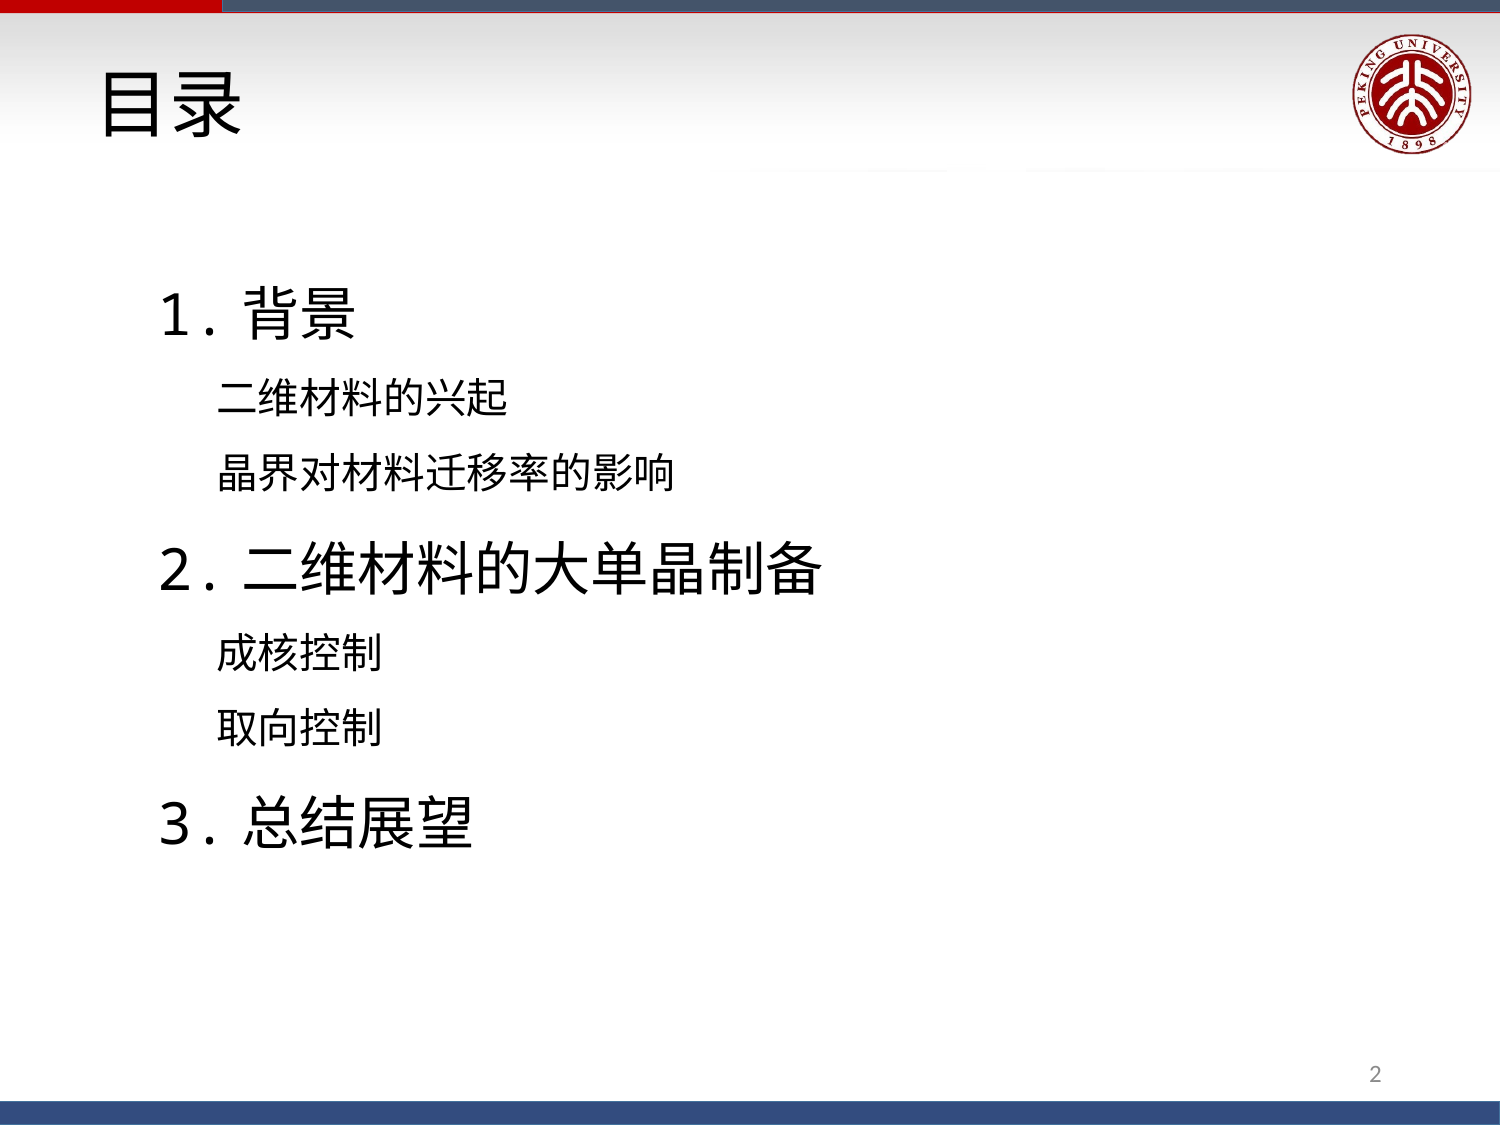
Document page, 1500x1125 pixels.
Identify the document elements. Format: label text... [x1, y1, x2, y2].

slide_number 2 [1059, 1042, 1397, 1103]
text_box 目录 [79, 49, 411, 155]
text_box [0, 540, 1274, 1076]
picture [0, 14, 1500, 172]
text_box 1.背景 二维材料的兴起 晶界对材料迁移率的影响 2.二维材料的大单晶制备 成核控制 取向控制 3.总结展望 [142, 234, 1337, 864]
